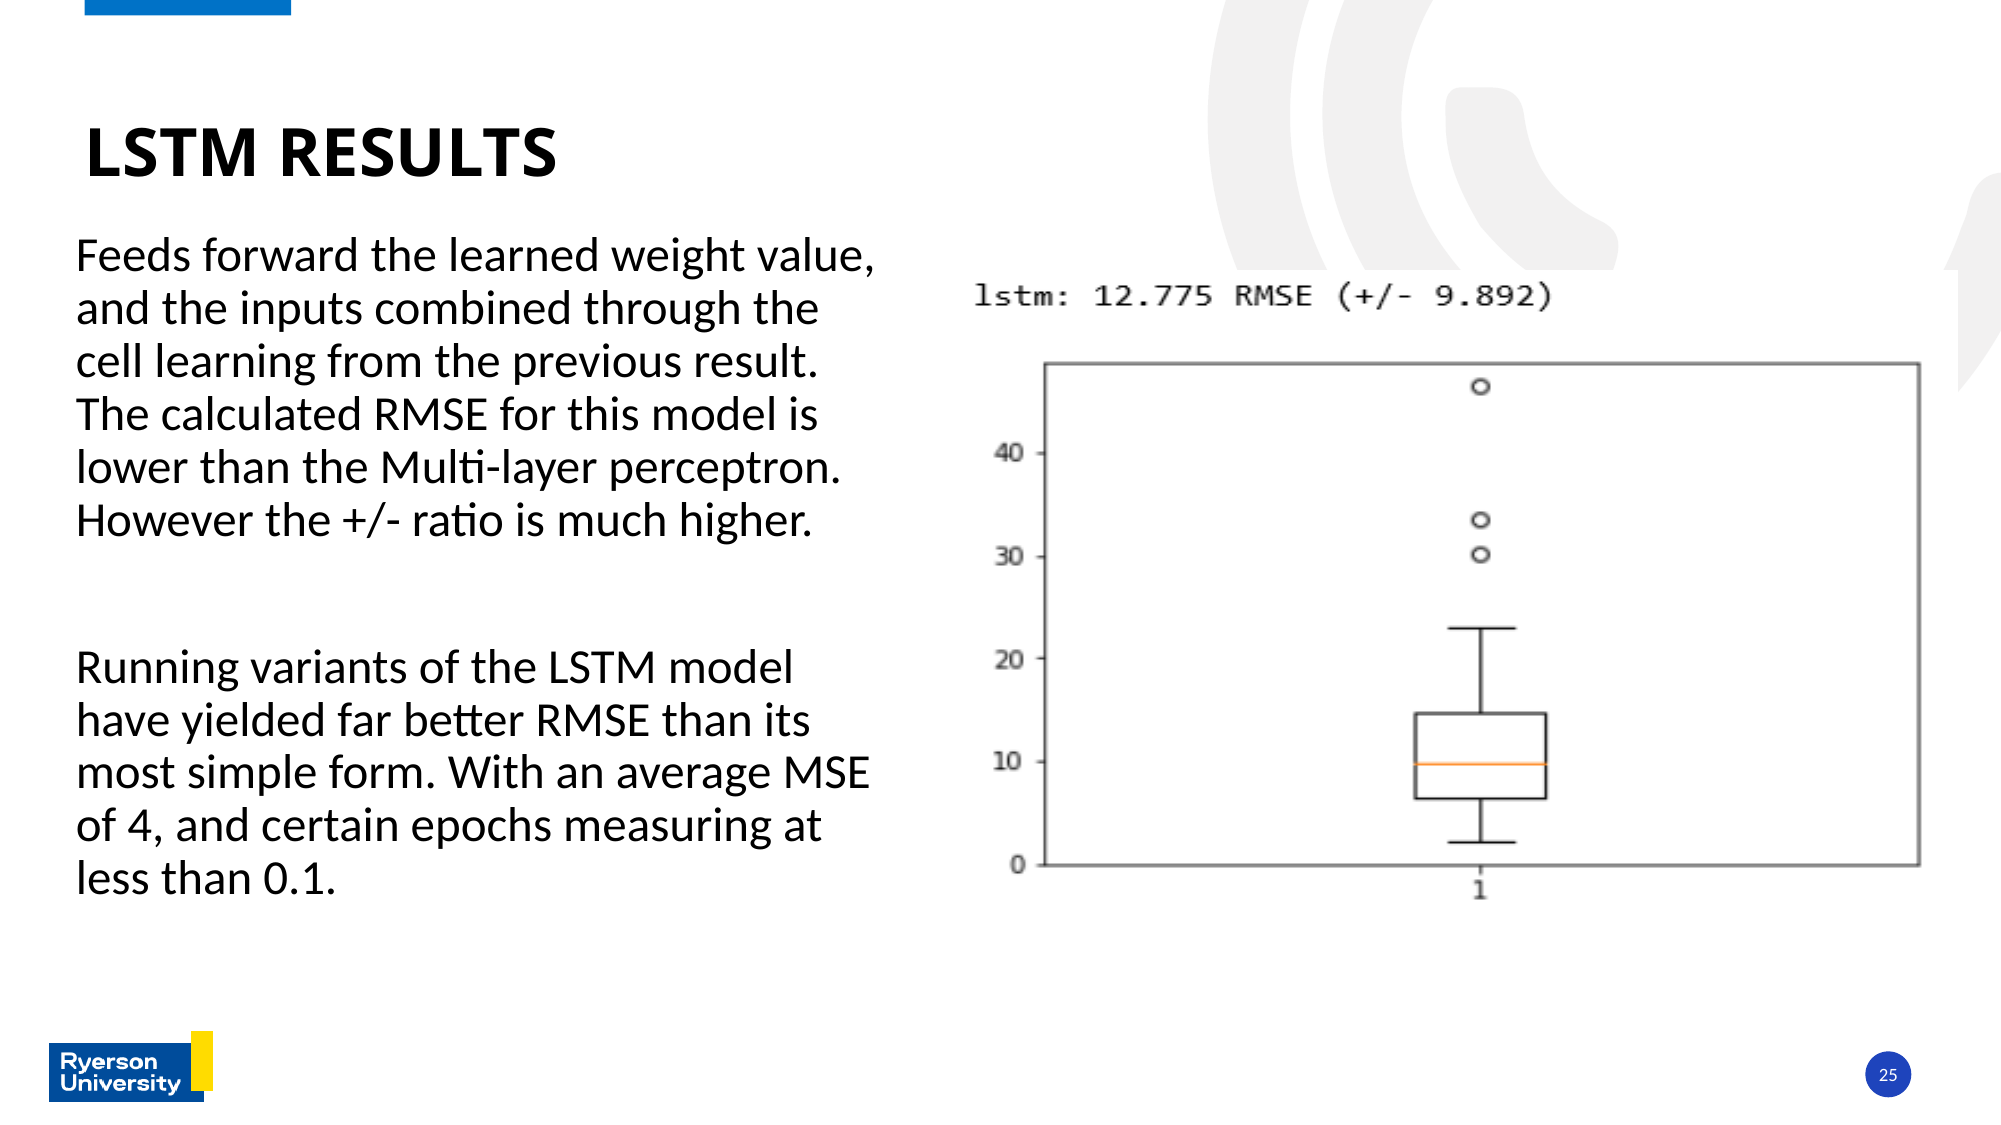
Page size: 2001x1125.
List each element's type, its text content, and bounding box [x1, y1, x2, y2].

slide_number 25 [1864, 1059, 1913, 1090]
picture [958, 270, 1958, 916]
picture [49, 1031, 213, 1102]
list Feeds forward the learned weight value, and the inputs combined through the cell learning from the previous result. The calculated RMSE for this model is lower than the Multi-layer perceptron. However the +/- ratio is much higher. Running variants of the LSTM model have yielded far better RMSE than its most simple form. With an average MSE of 4, and certain epochs measuring at less than 0.1. [60, 222, 896, 593]
list Feeds forward the learned weight value, and the inputs combined through the cell learning from the previous result. The calculated RMSE for this model is lower than the Multi-layer perceptron. However the +/- ratio is much higher. Running variants of the LSTM model have yielded far better RMSE than its most simple form. With an average MSE of 4, and certain epochs measuring at less than 0.1. [60, 669, 896, 965]
text_box [60, 593, 958, 669]
title LSTM Results [84, 40, 1914, 192]
